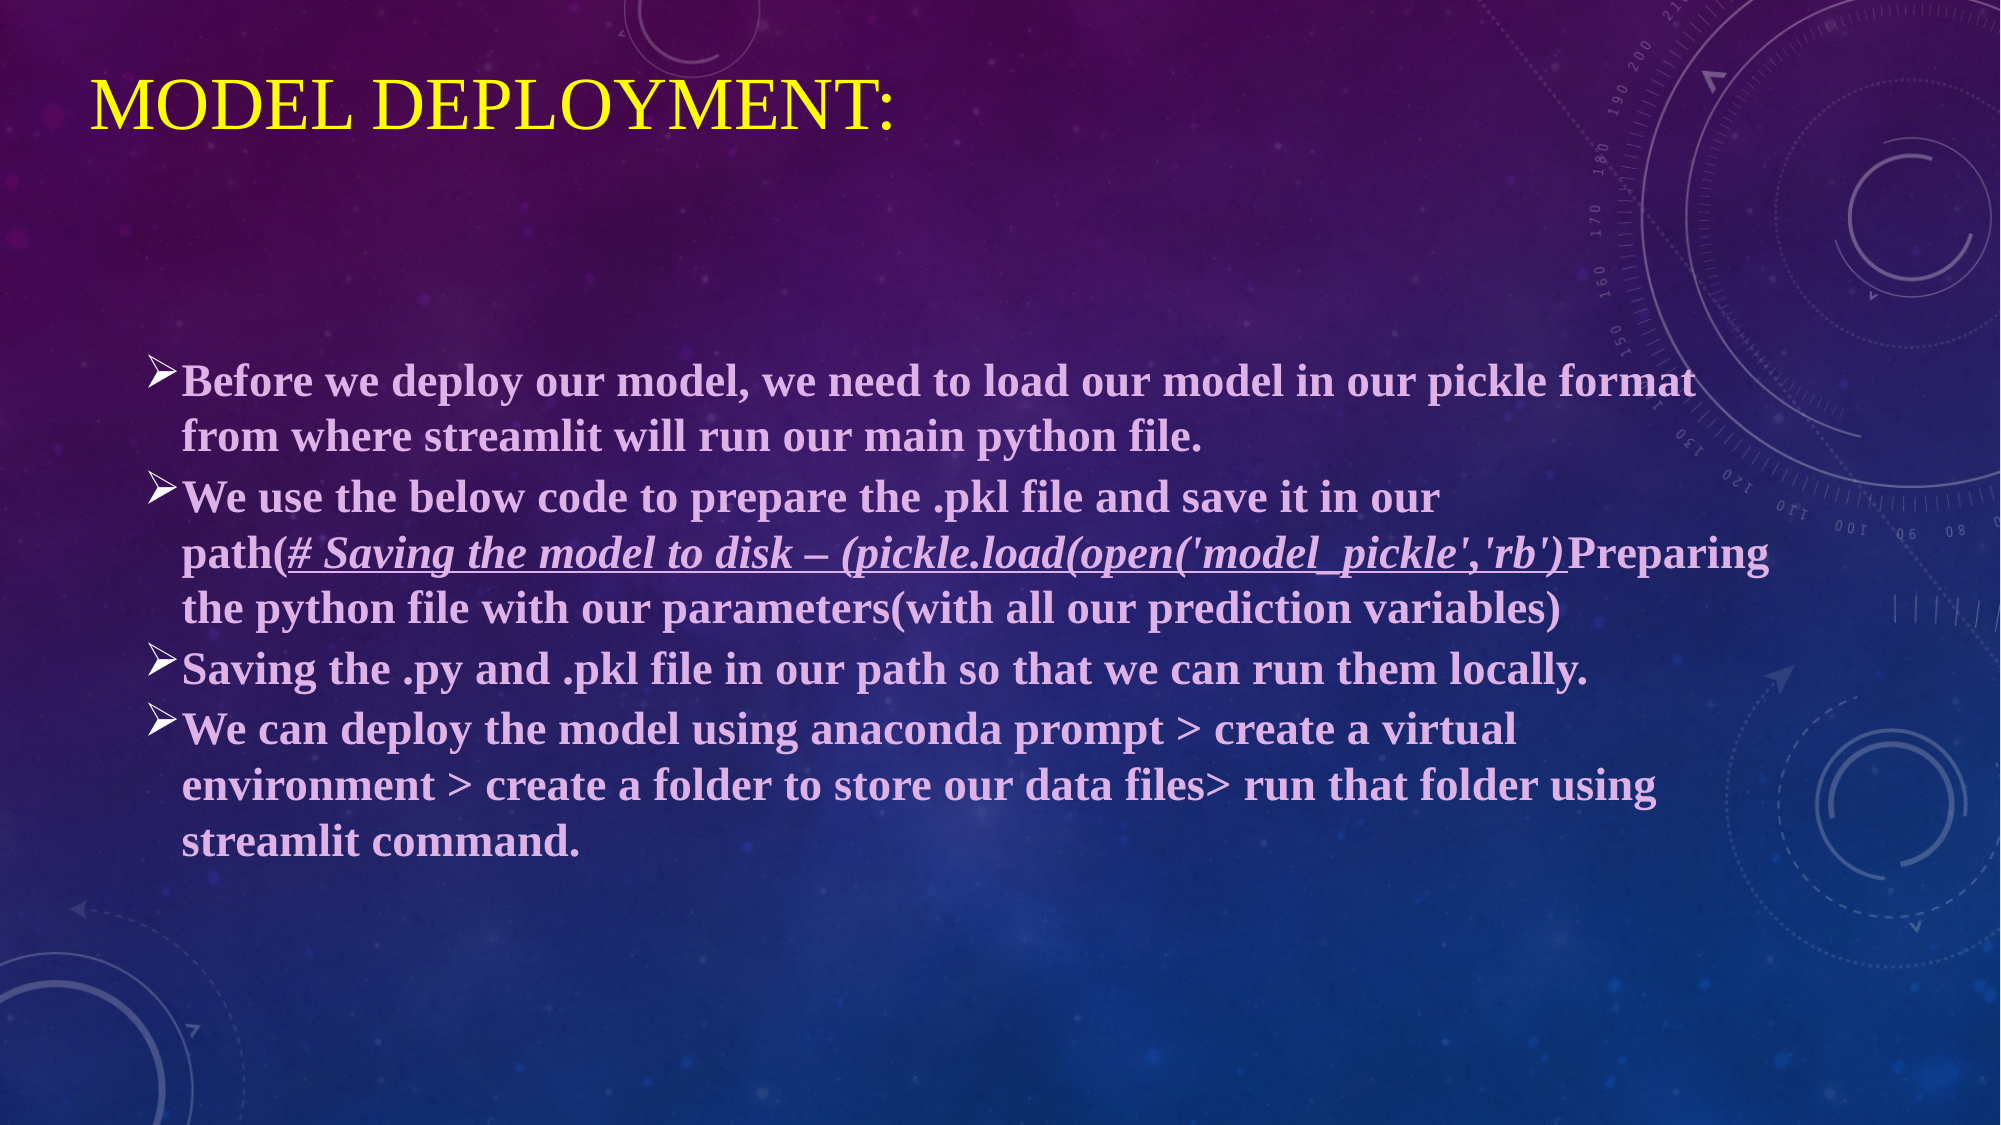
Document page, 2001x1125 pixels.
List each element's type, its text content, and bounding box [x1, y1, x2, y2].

title MODEL DEPLOYMENT: [74, 0, 1737, 219]
picture [0, 0, 2001, 1125]
list Before we deploy our model, we need to load our model in our pickle format from where streamlit will run our main python file. We use the below code to prepare the .pkl file and save it in our path(# Saving the model to disk – (pickle.load(open('model_pickle','rb')Preparing the python file with our parameters(with all our prediction variables) Saving the .py and .pkl file in our path so that we can run them locally. We can deploy the model using anaconda prompt > create a virtual environment > create a folder to store our data files> run that folder using streamlit command. [129, 314, 1792, 914]
